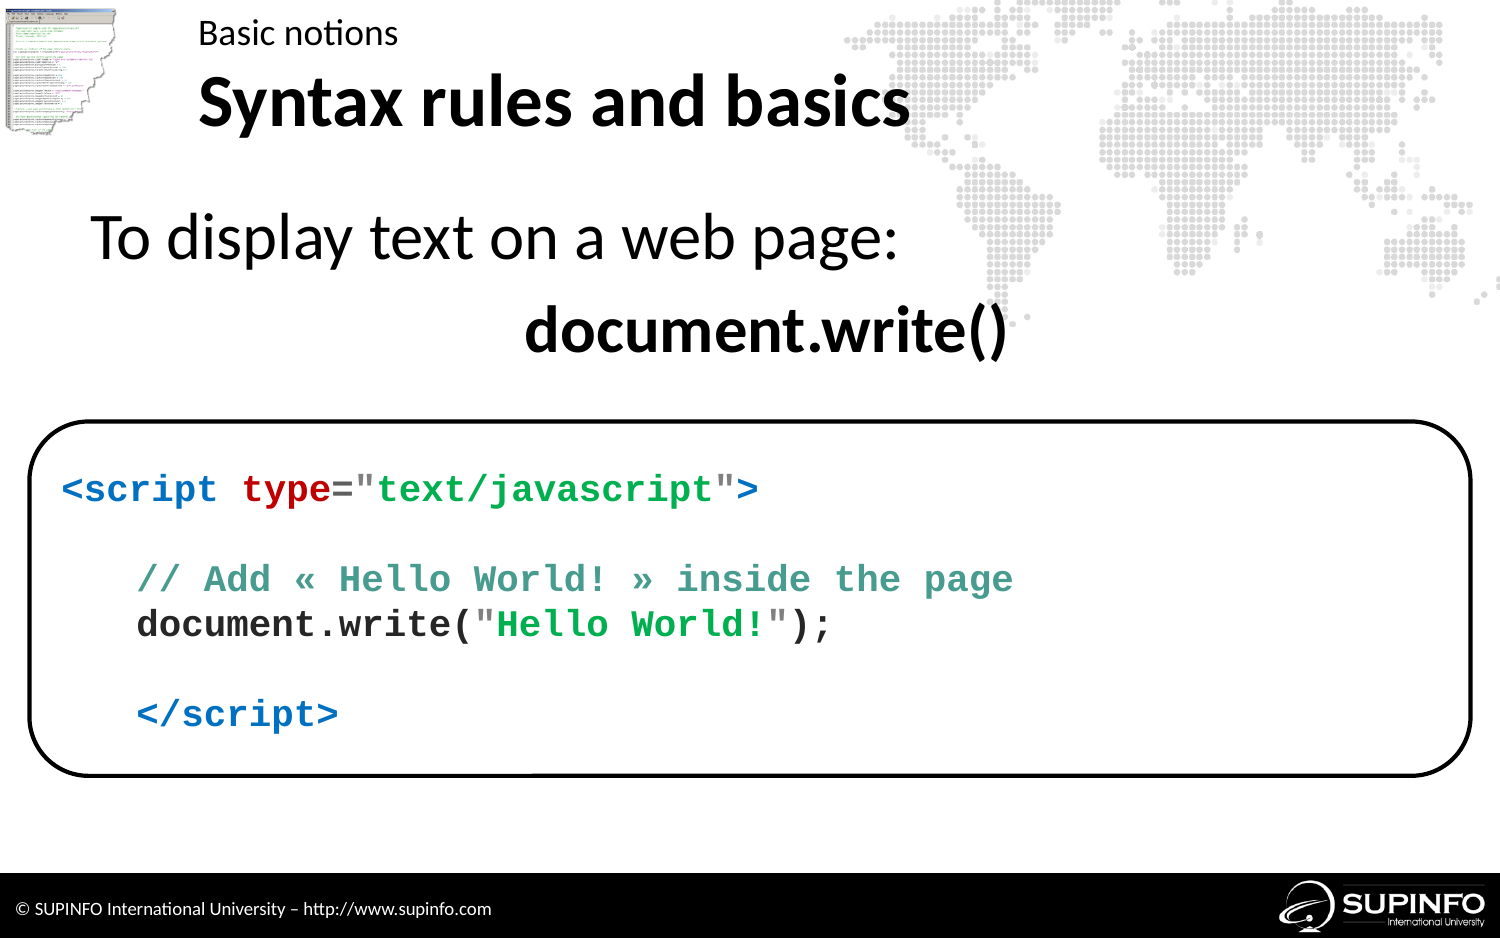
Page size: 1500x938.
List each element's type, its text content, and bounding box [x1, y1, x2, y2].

picture [1269, 870, 1494, 938]
list To display text on a web page: document.write() [74, 756, 1460, 880]
text_box <script type="text/javascript"> // Add « Hello World! » inside the page document.write("Hello World!"); </script> [27, 419, 1473, 778]
picture [5, 7, 118, 138]
picture [844, 0, 1500, 327]
list To display text on a web page: document.write() [74, 184, 1460, 442]
list Basic notions [182, 0, 1460, 56]
title Syntax rules and basics [182, 56, 1459, 139]
